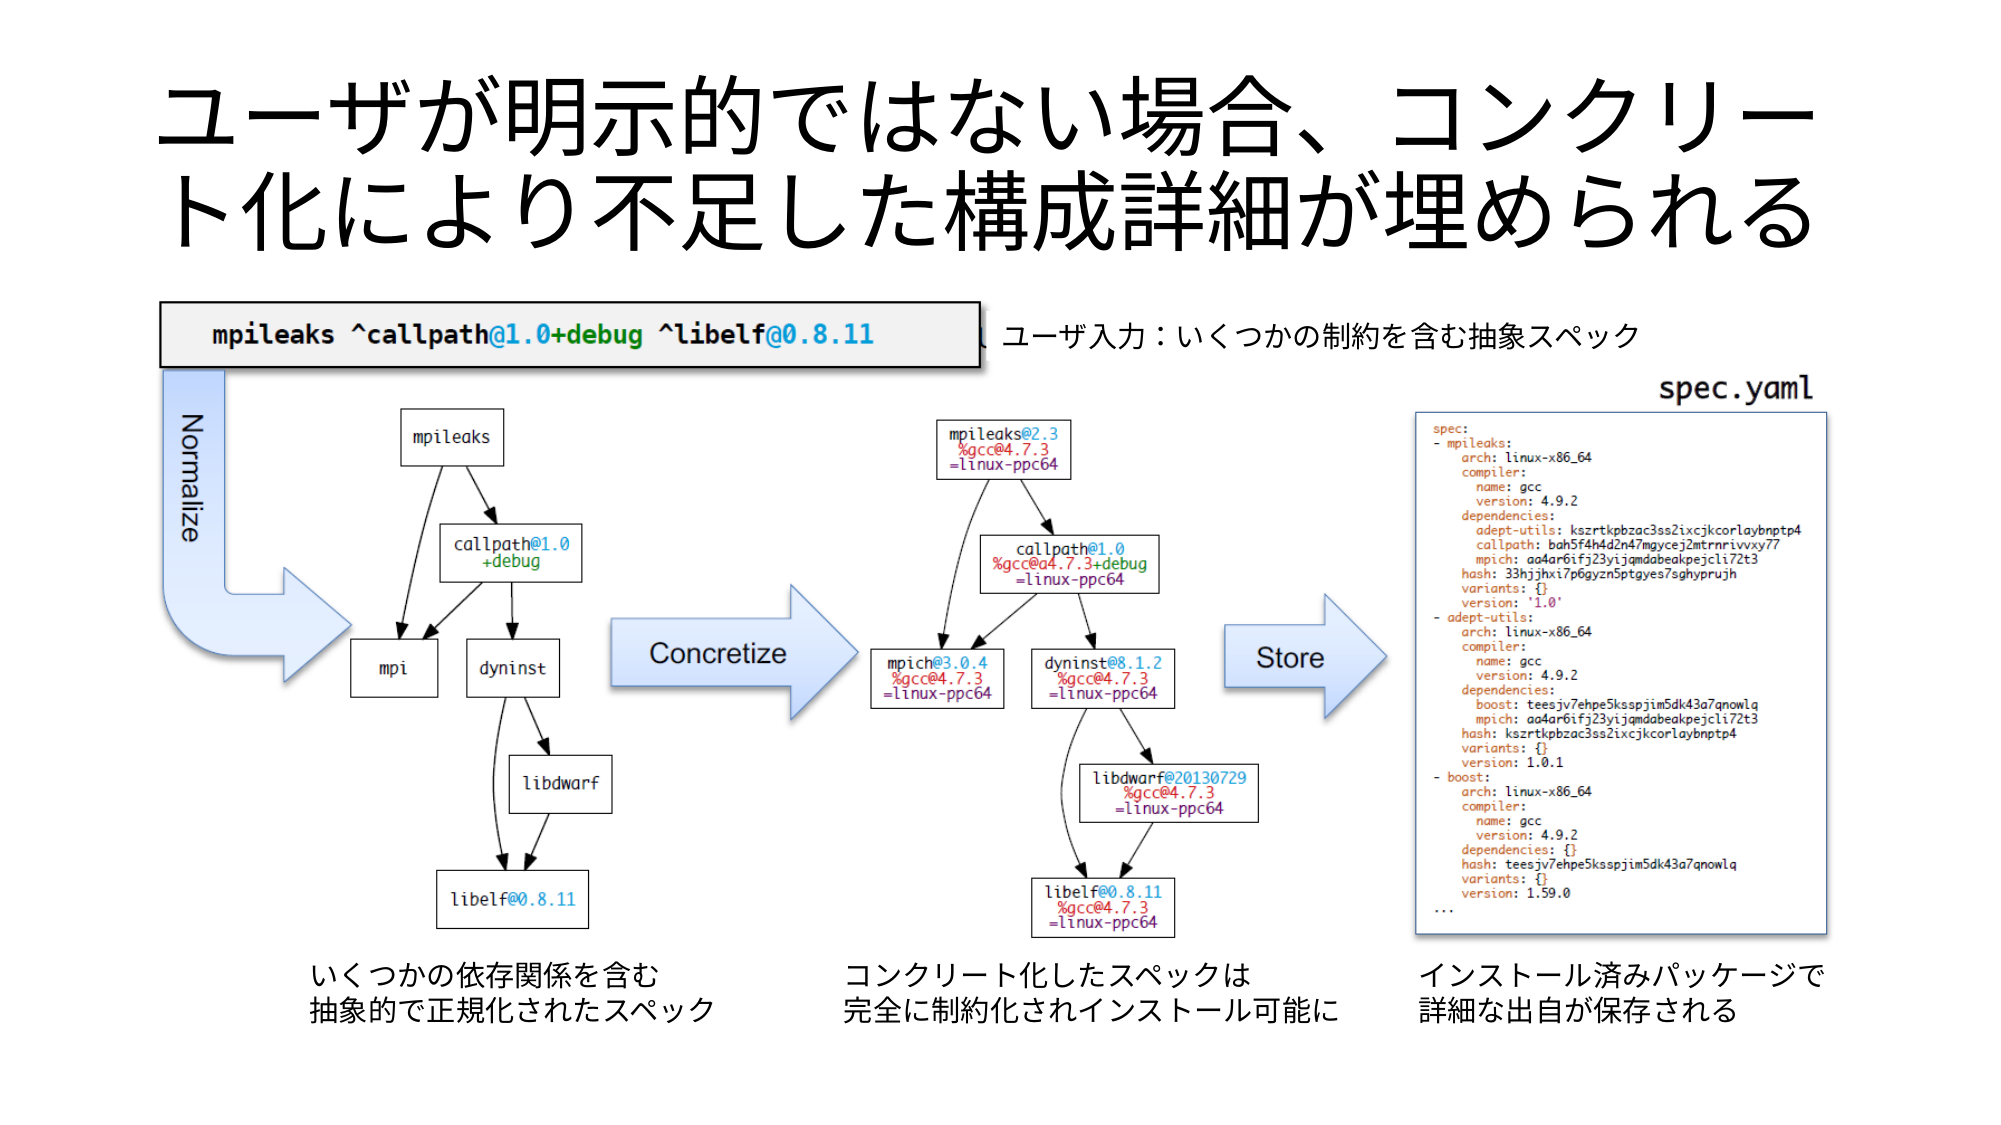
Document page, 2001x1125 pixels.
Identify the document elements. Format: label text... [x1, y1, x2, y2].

text_box コンクリート化したスペックは 完全に制約化されインストール可能に [829, 1014, 1356, 1035]
text_box いくつかの依存関係を含む 抽象的で正規化されたスペック [295, 1014, 733, 1035]
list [156, 299, 1844, 1014]
title ユーザが明示的ではない場合、コンクリート化により不足した構成詳細が埋められる [137, 59, 1863, 278]
text_box インストール済みパッケージで 詳細な出自が保存される [1403, 1014, 1842, 1035]
